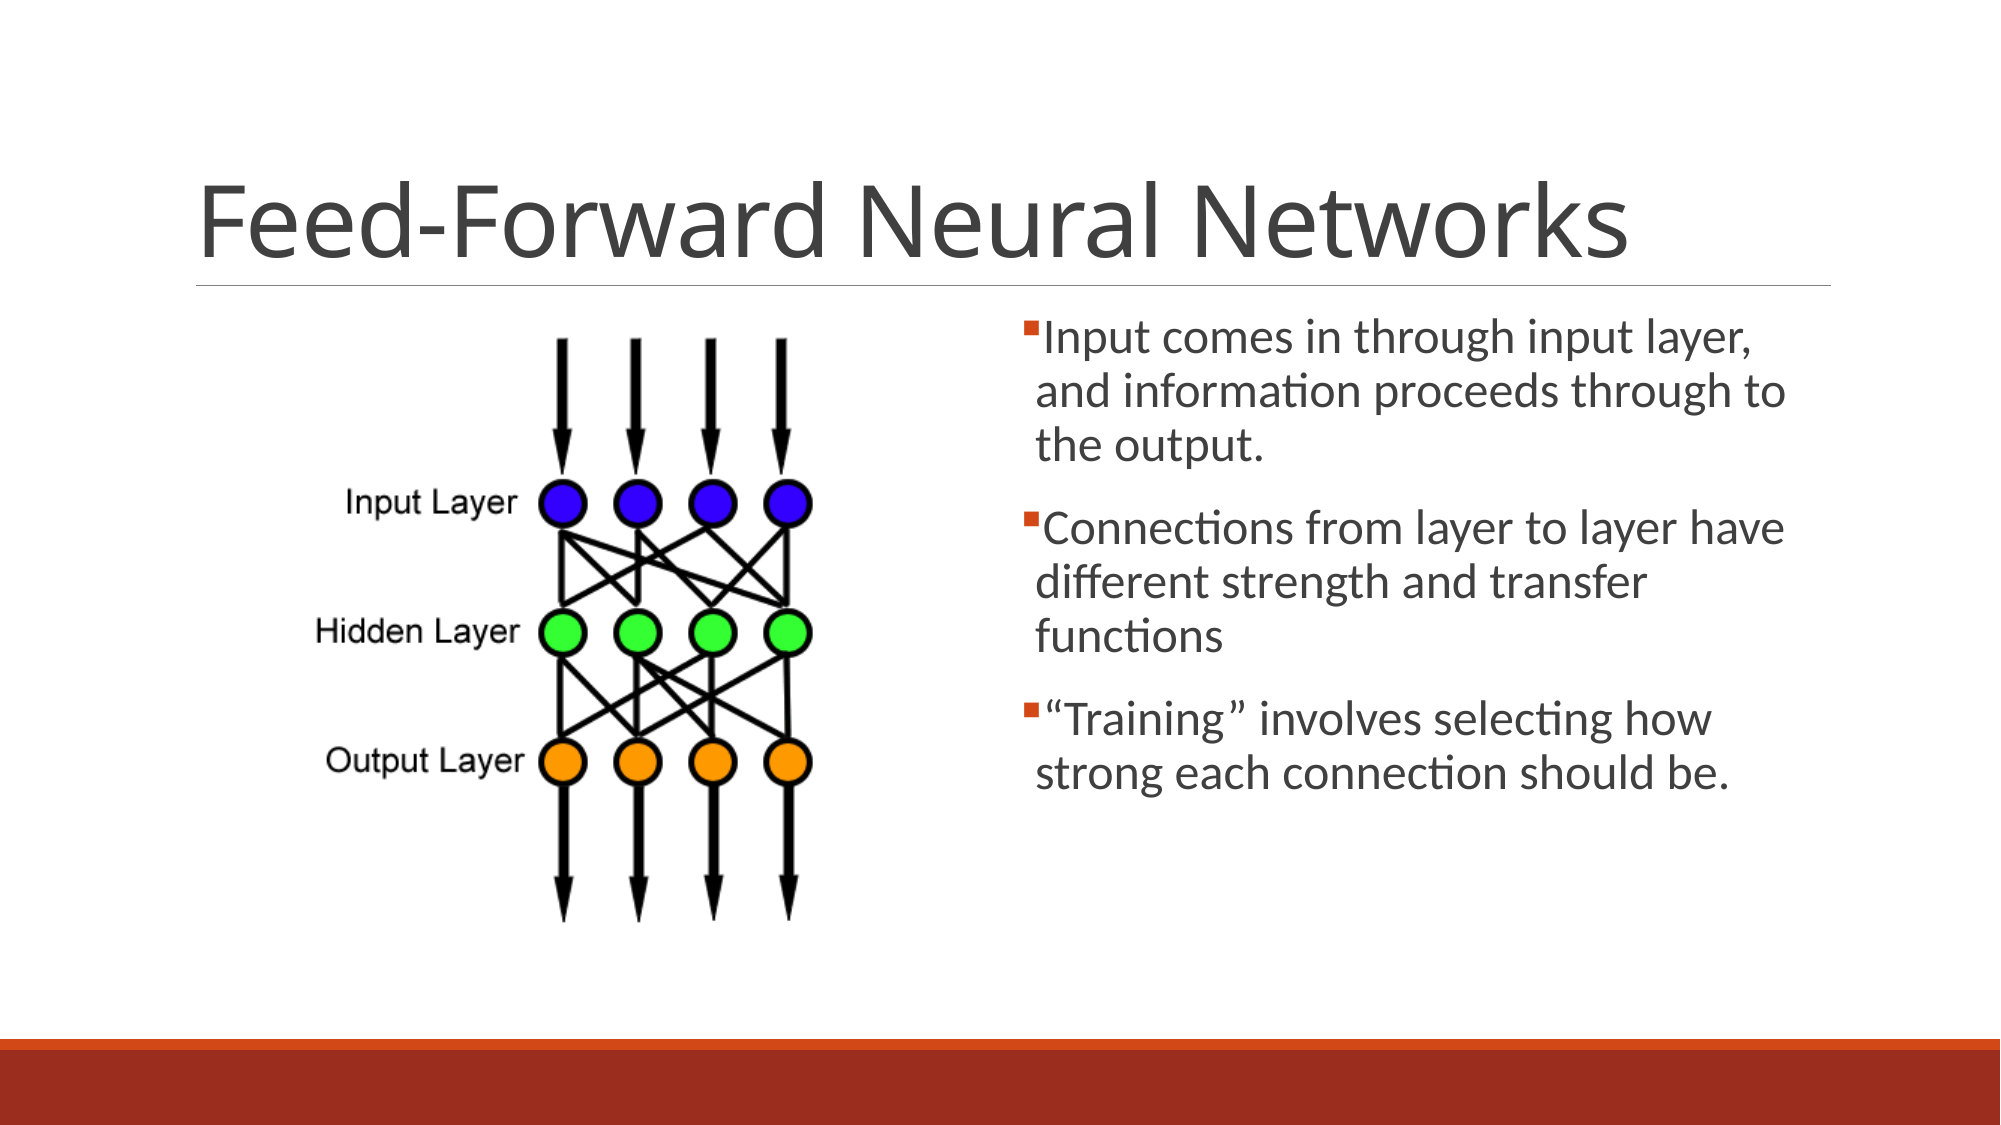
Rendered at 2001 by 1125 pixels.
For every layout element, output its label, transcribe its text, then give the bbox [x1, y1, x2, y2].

title Feed-Forward Neural Networks [180, 47, 1830, 285]
list Input comes in through input layer, and information proceeds through to the output. Connections from layer to layer have different strength and transfer functions “Training” involves selecting how strong each connection should be. [1020, 302, 1830, 963]
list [299, 302, 871, 964]
